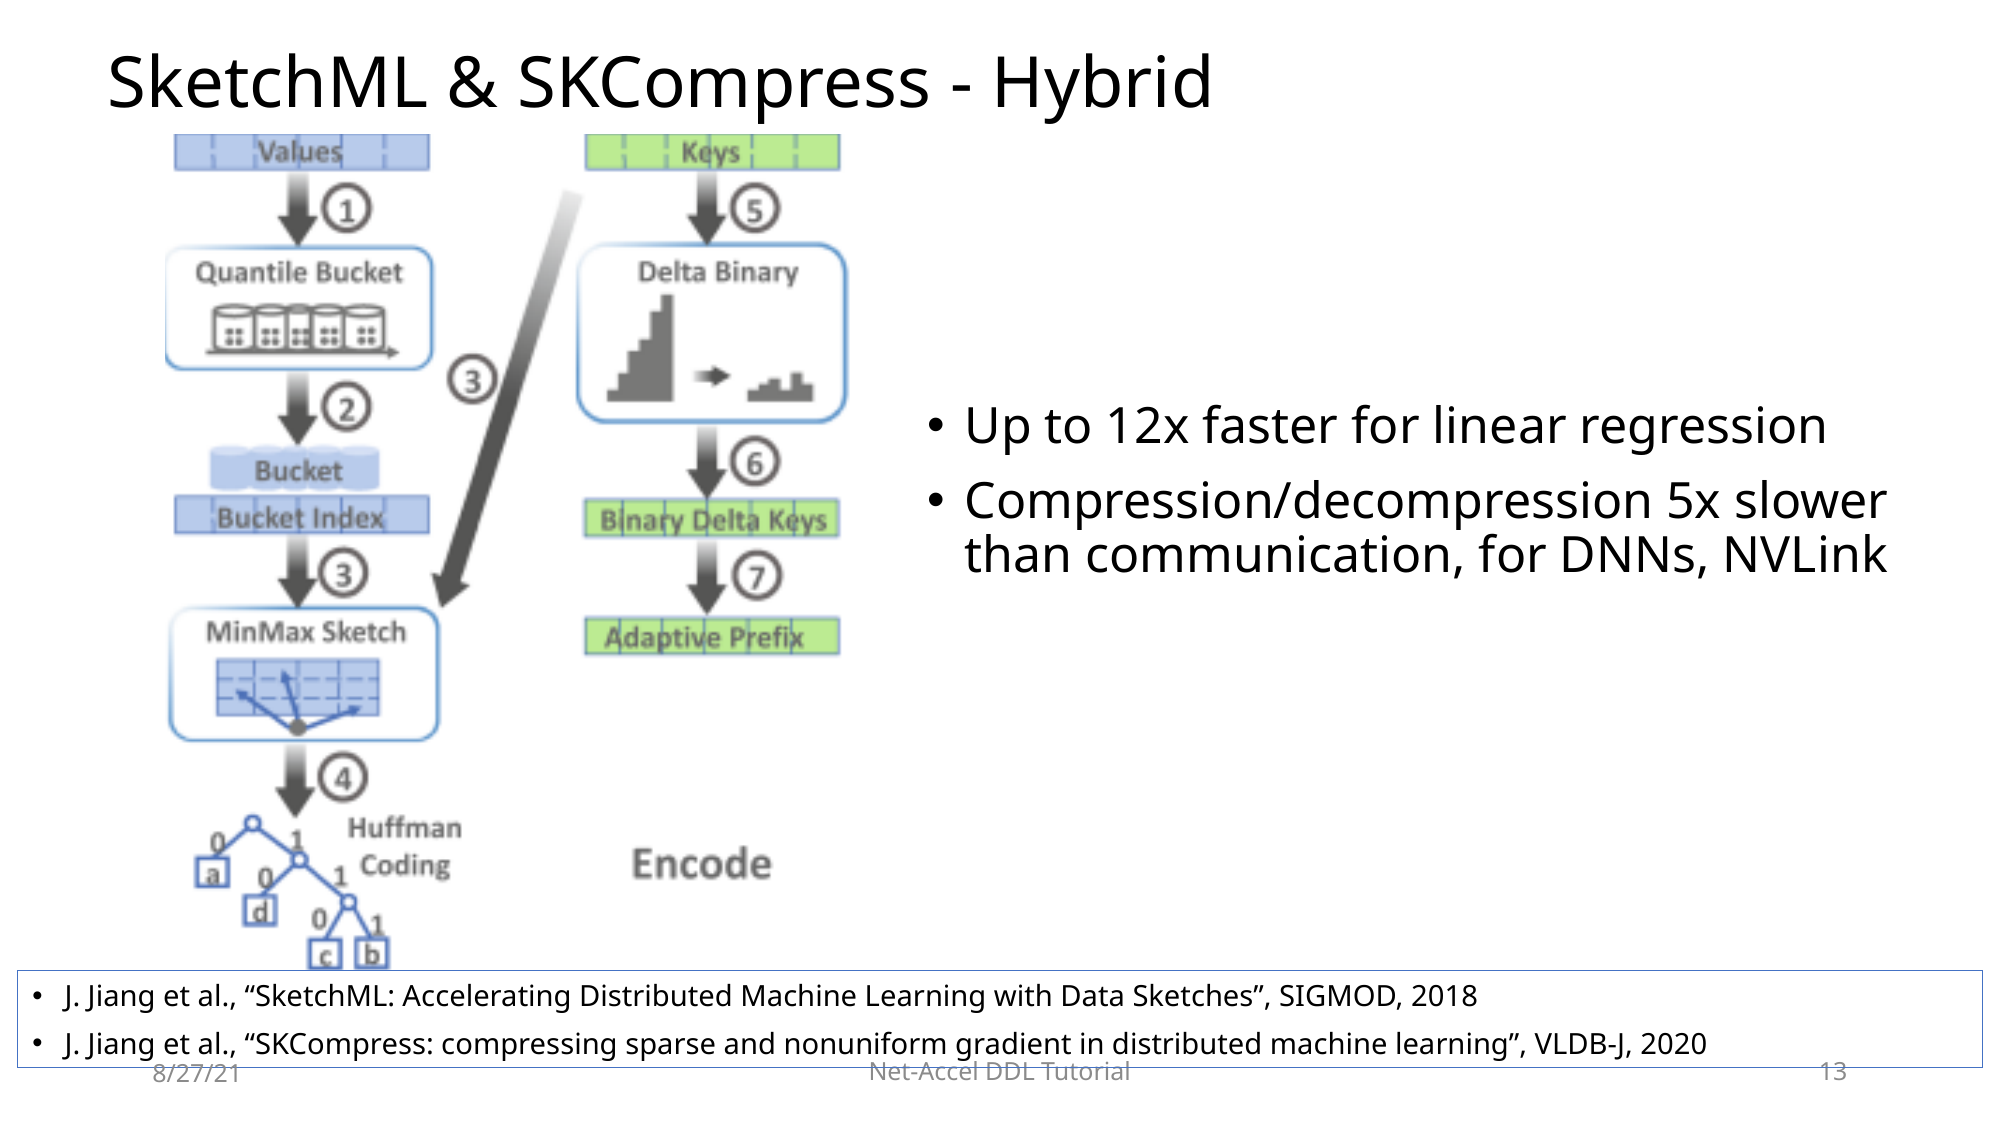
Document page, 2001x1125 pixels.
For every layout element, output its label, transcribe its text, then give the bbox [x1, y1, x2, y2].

picture [165, 134, 853, 971]
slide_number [137, 1042, 588, 1103]
text_box J. Jiang et al., “SketchML: Accelerating Distributed Machine Learning with Data Sketches”, SIGMOD, 2018 J. Jiang et al., “SKCompress: compressing sparse and nonuniform gradient in distributed machine learning”, VLDB-J, 2020 [17, 970, 1983, 1068]
list Up to 12x faster for linear regression Compression/decompression 5x slower than communication, for DNNs, NVLink [911, 392, 1953, 640]
title SketchML & SKCompress - Hybrid [93, 39, 1863, 132]
slide_number 102 [1412, 1042, 1863, 1103]
footer Net-Accel DDL Tutorial [662, 1042, 1338, 1103]
